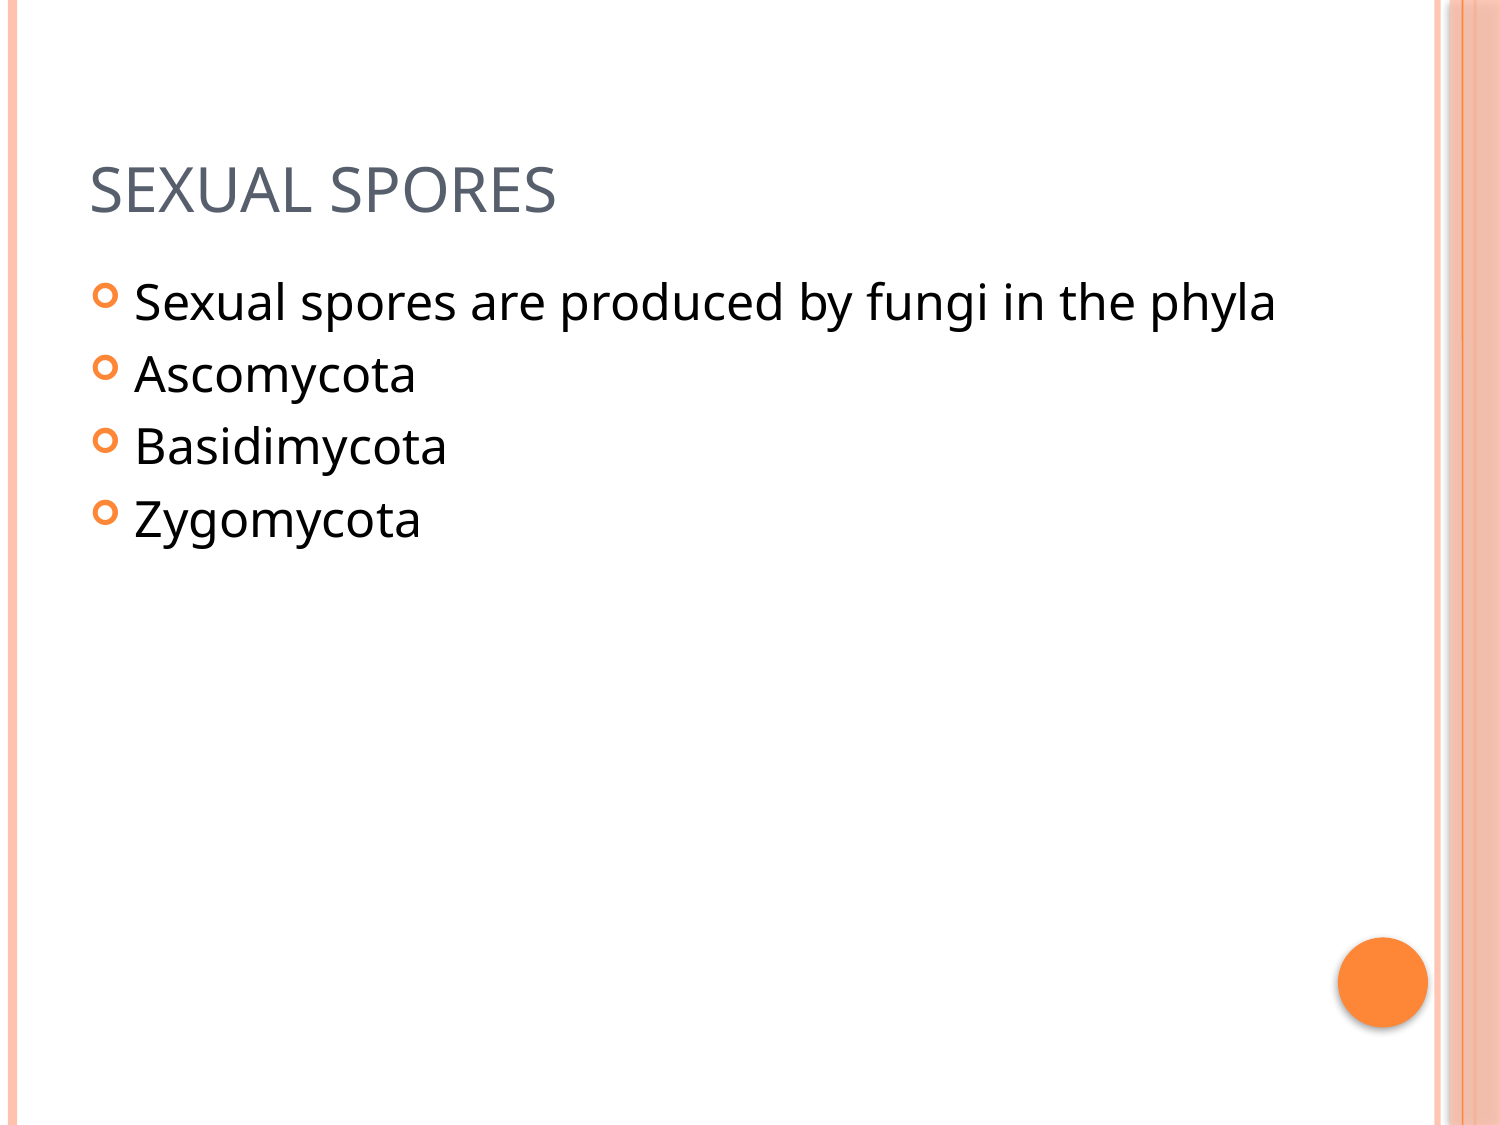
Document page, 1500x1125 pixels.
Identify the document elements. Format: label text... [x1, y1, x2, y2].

title Sexual spores [75, 45, 1300, 233]
list Sexual spores are produced by fungi in the phyla Ascomycota Basidimycota Zygomycota [75, 262, 1300, 1062]
